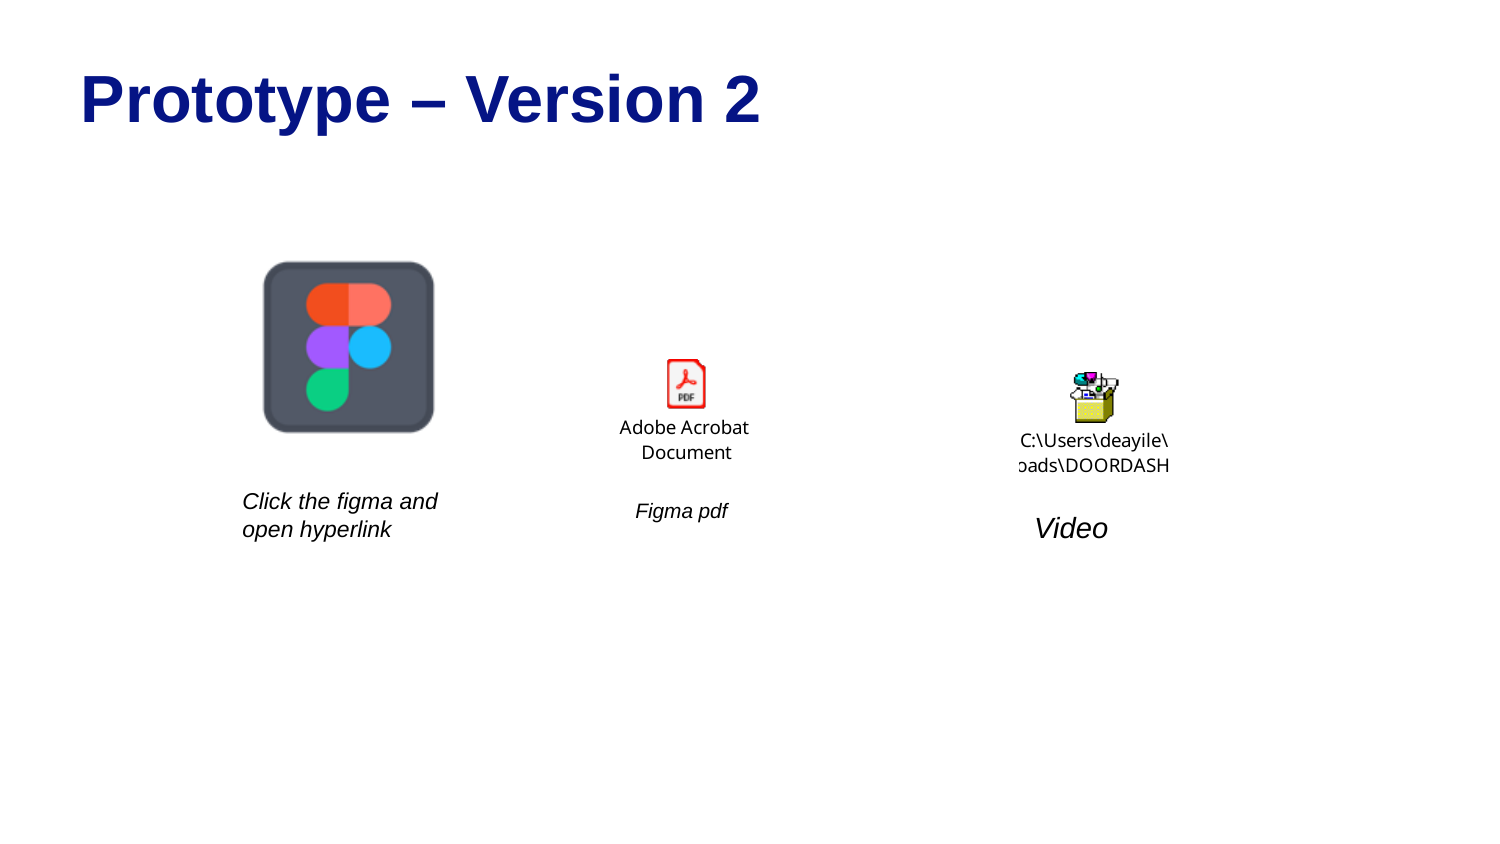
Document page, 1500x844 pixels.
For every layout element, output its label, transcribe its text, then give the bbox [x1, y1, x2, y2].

text_box Figma pdf [620, 490, 948, 531]
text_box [1019, 371, 1170, 503]
text_box Video [1019, 502, 1346, 552]
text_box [611, 358, 762, 490]
picture [193, 192, 504, 503]
title Prototype – Version 2 [75, 50, 1425, 148]
text_box Click the figma and open hyperlink [227, 507, 508, 549]
